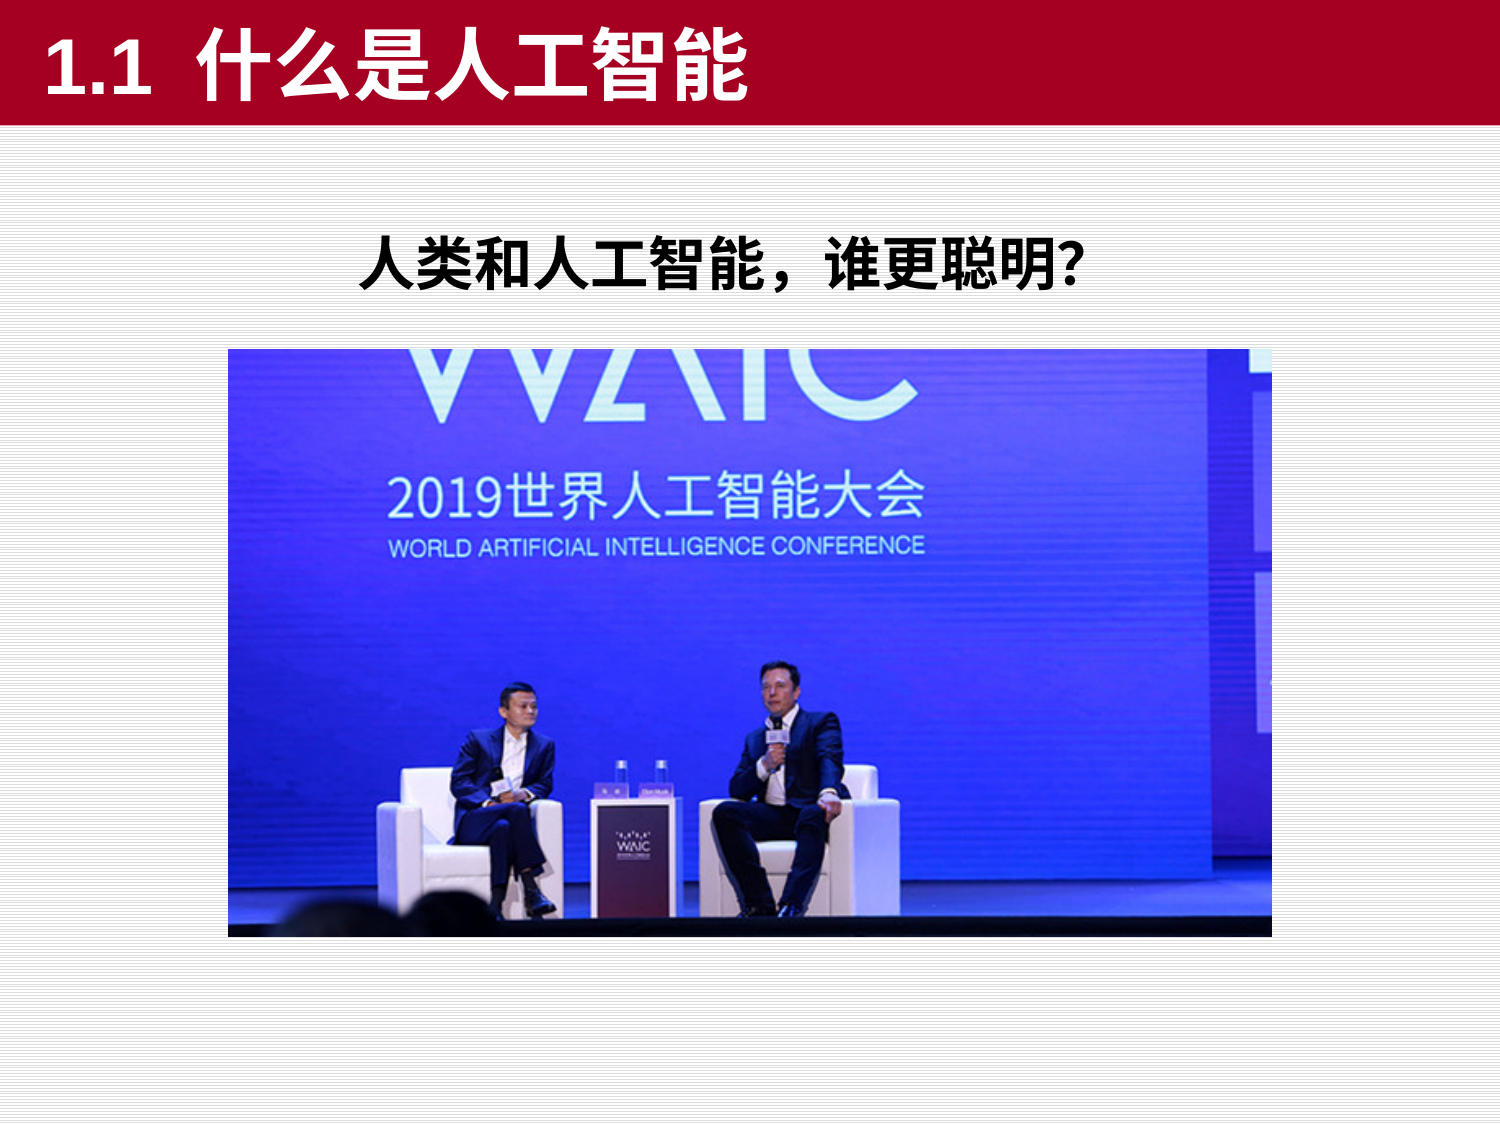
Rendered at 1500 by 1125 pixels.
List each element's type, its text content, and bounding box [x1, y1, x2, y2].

text_box 1.1 什么是人工智能 [0, 0, 1500, 126]
list 人类和人工智能，谁更聪明？ [342, 205, 1157, 323]
picture [227, 349, 1272, 937]
